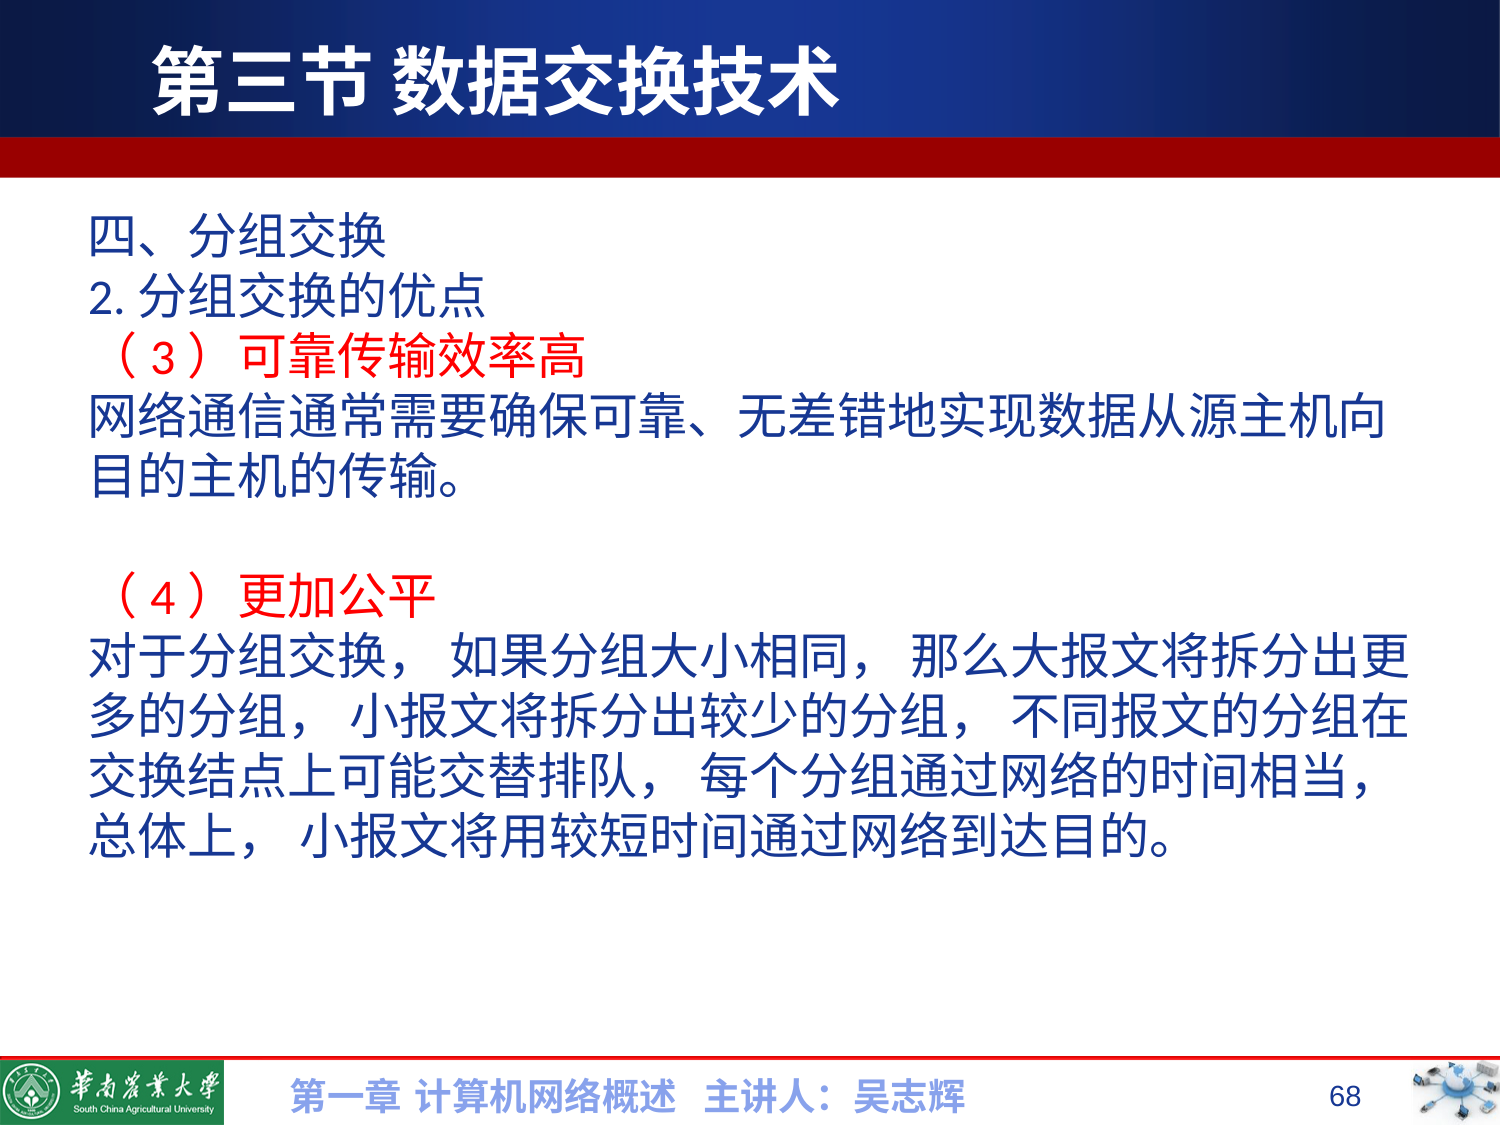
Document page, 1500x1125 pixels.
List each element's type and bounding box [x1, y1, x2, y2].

slide_number [1325, 1077, 1401, 1113]
list [87, 204, 1413, 872]
picture [0, 1056, 1500, 1125]
footer [287, 1072, 1137, 1115]
title [149, 34, 1351, 126]
picture [0, 0, 1500, 137]
